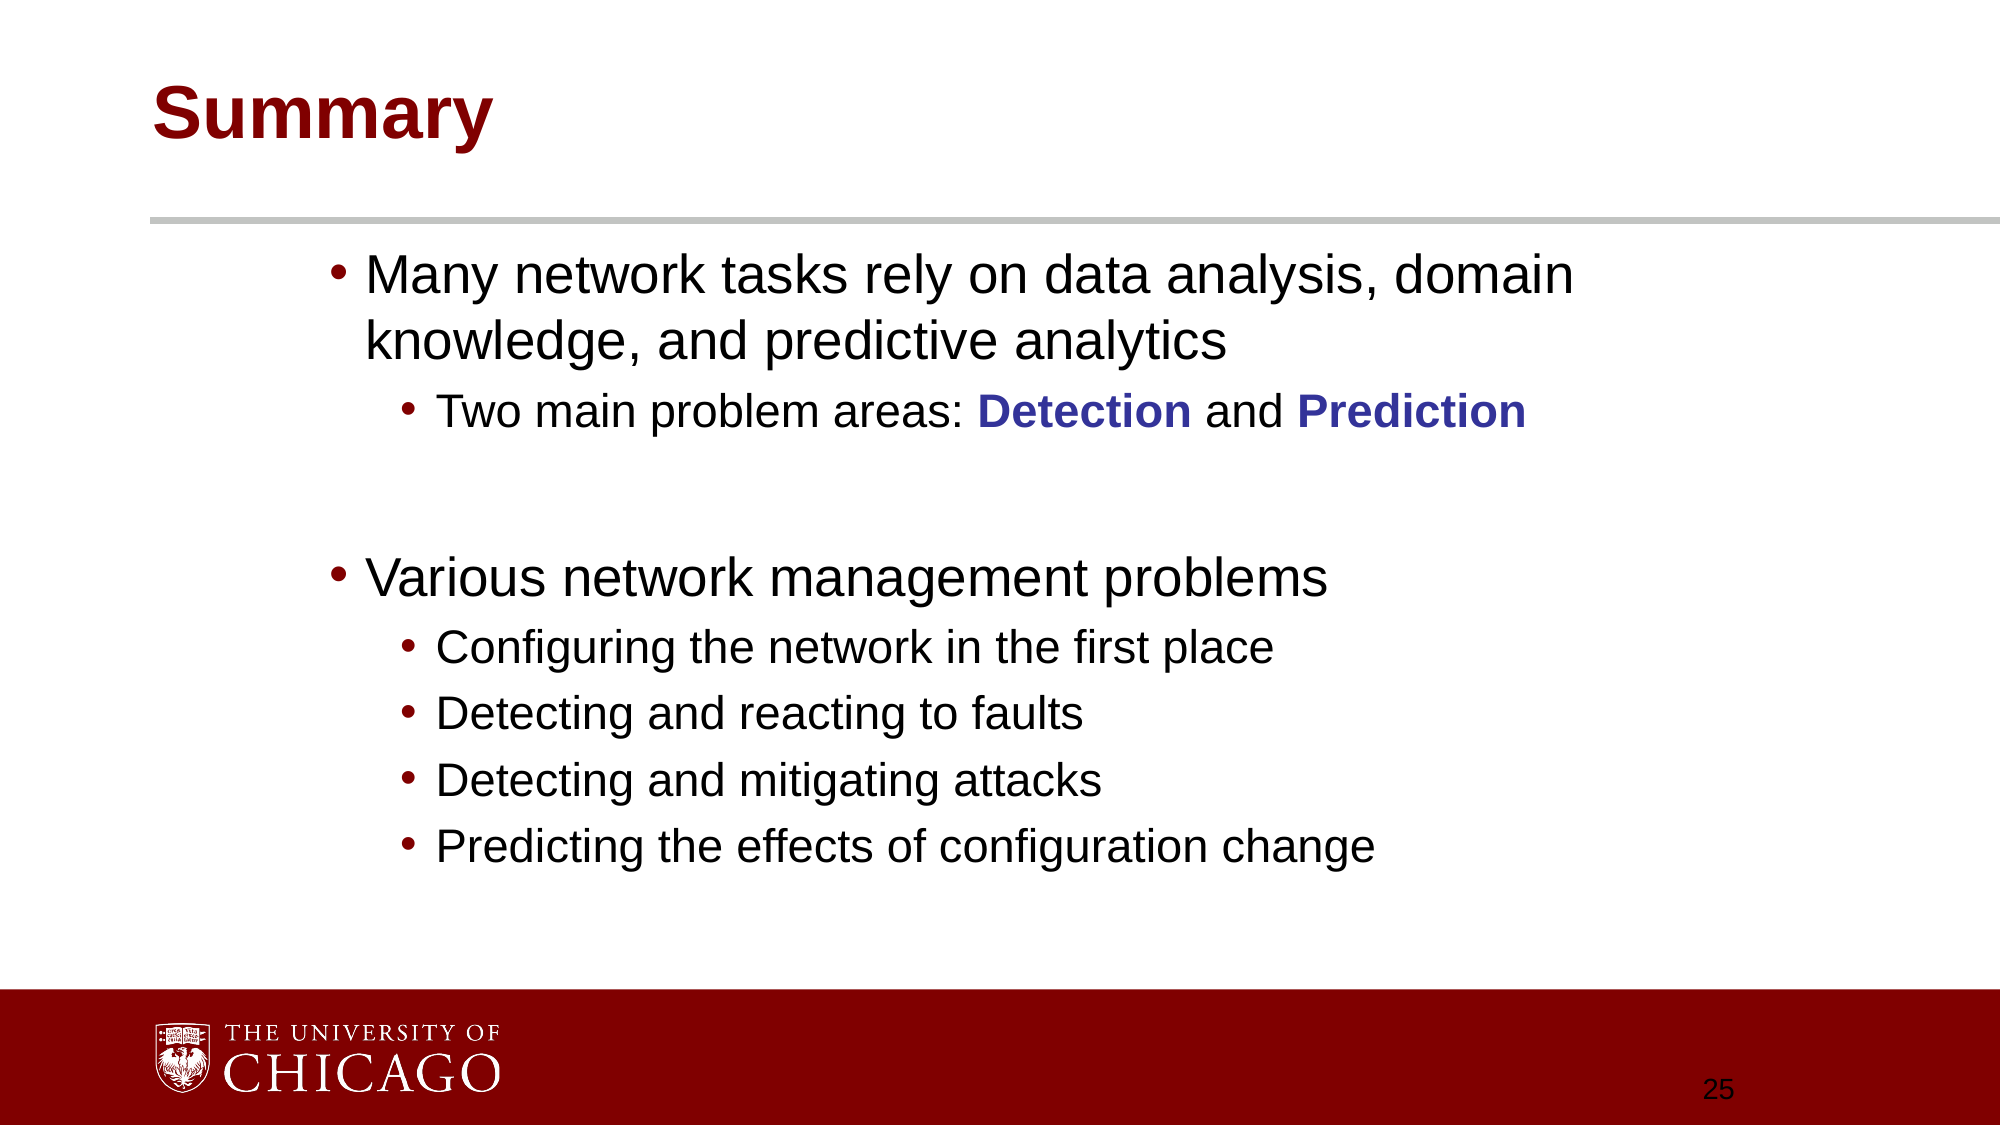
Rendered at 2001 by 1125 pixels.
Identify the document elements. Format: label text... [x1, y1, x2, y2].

slide_number 25 [1400, 1062, 1750, 1100]
title Summary [137, 0, 1863, 218]
list Many network tasks rely on data analysis, domain knowledge, and predictive analytics Two main problem areas: Detection and Prediction Various network management problems Configuring the network in the first place Detecting and reacting to faults Detecting and mitigating attacks Predicting the effects of configuration change [314, 231, 1665, 882]
